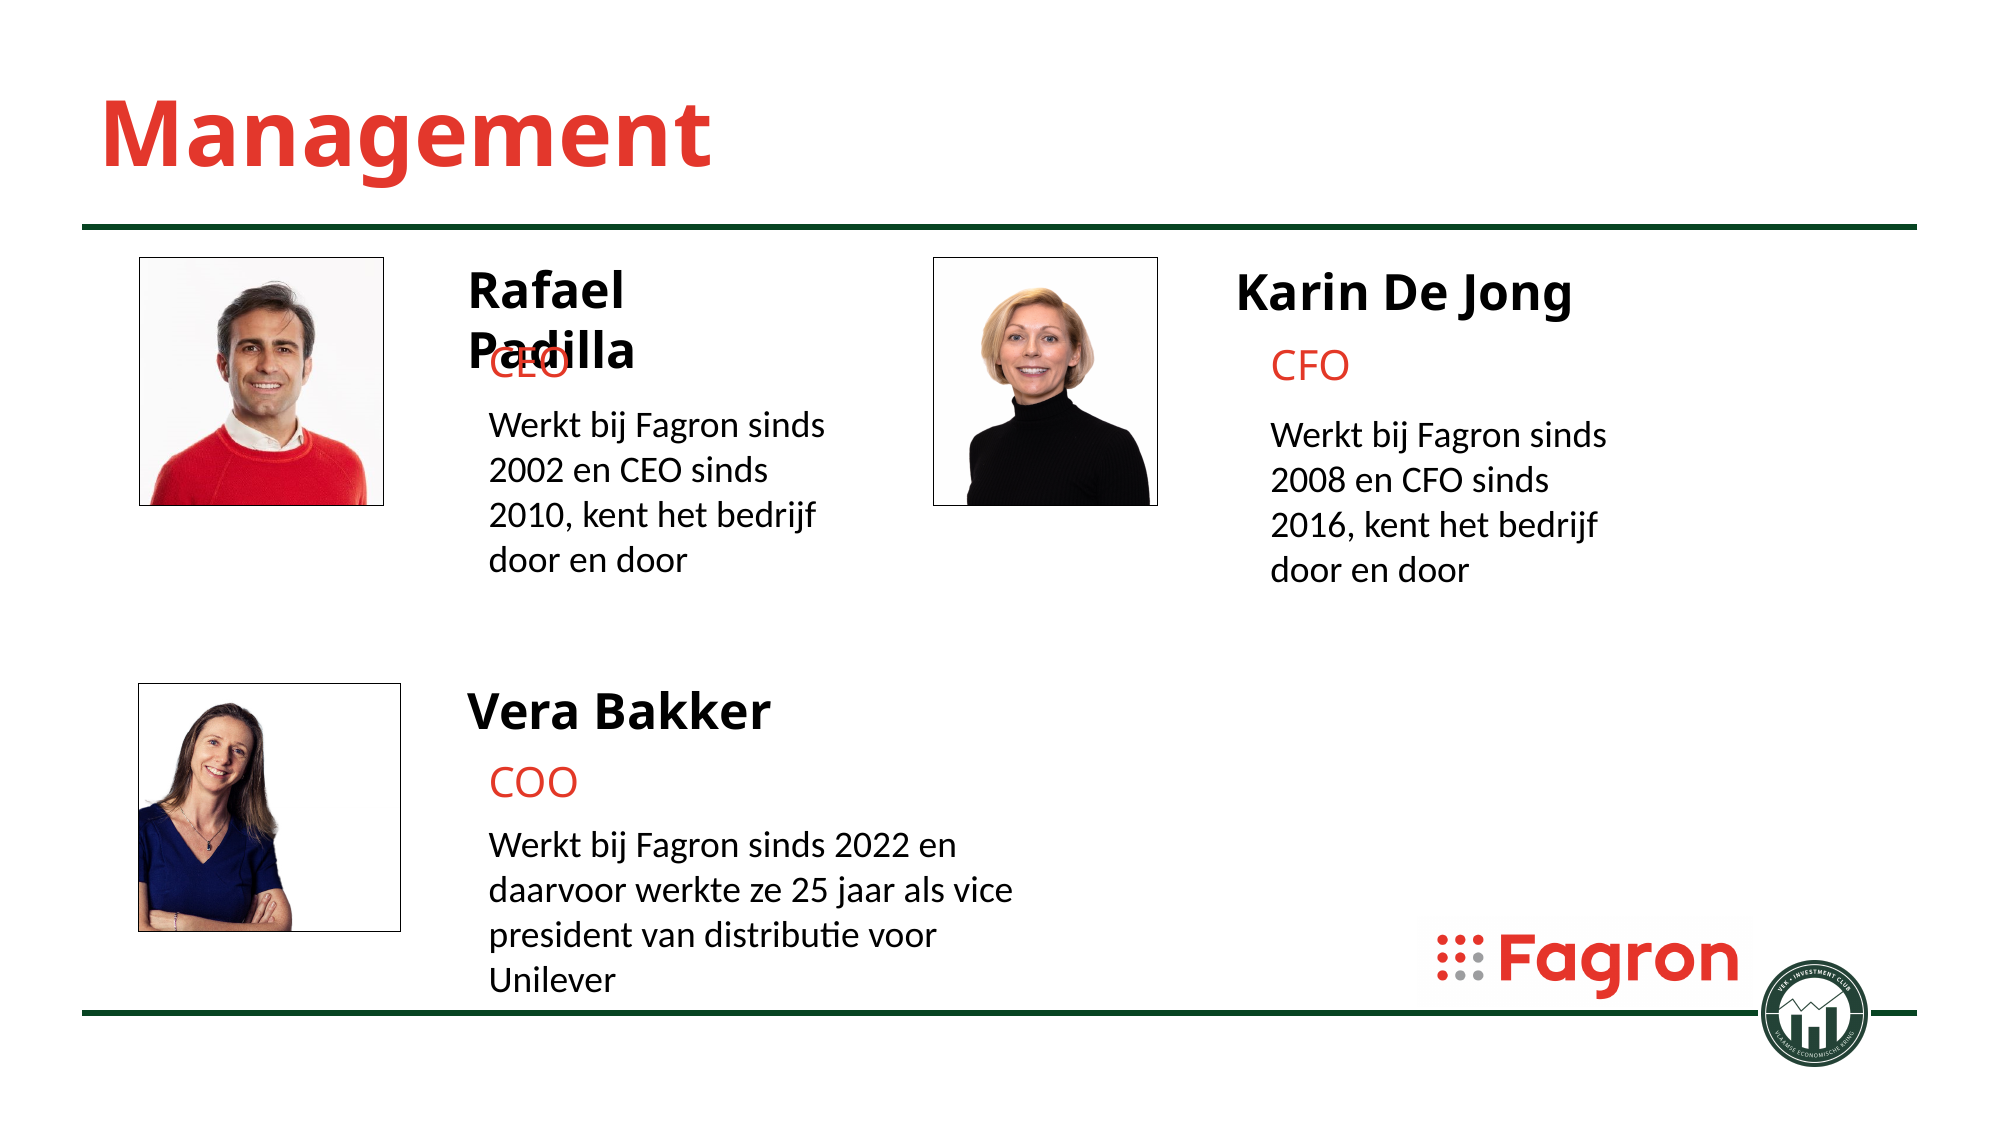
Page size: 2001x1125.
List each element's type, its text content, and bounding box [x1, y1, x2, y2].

text_box Werkt bij Fagron sinds 2002 en CEO sinds 2010, kent het bedrijf door en door [473, 392, 851, 588]
picture [138, 683, 401, 932]
text_box Rafael Padilla [452, 251, 816, 387]
text_box Werkt bij Fagron sinds 2022 en daarvoor werkte ze 25 jaar als vice president van distributie voor Unilever [473, 812, 1044, 1008]
text_box CFO [1255, 331, 1630, 397]
text_box Vera Bakker [452, 671, 816, 747]
text_box Werkt bij Fagron sinds 2008 en CFO sinds 2016, kent het bedrijf door en door [1255, 402, 1633, 598]
text_box COO [473, 748, 849, 812]
picture [933, 257, 1158, 506]
title Management [83, 40, 1864, 234]
picture [139, 257, 384, 507]
picture [1761, 960, 1868, 1067]
text_box Karin De Jong [1220, 252, 1738, 328]
picture [1417, 916, 1753, 1007]
text_box CEO [473, 328, 849, 392]
